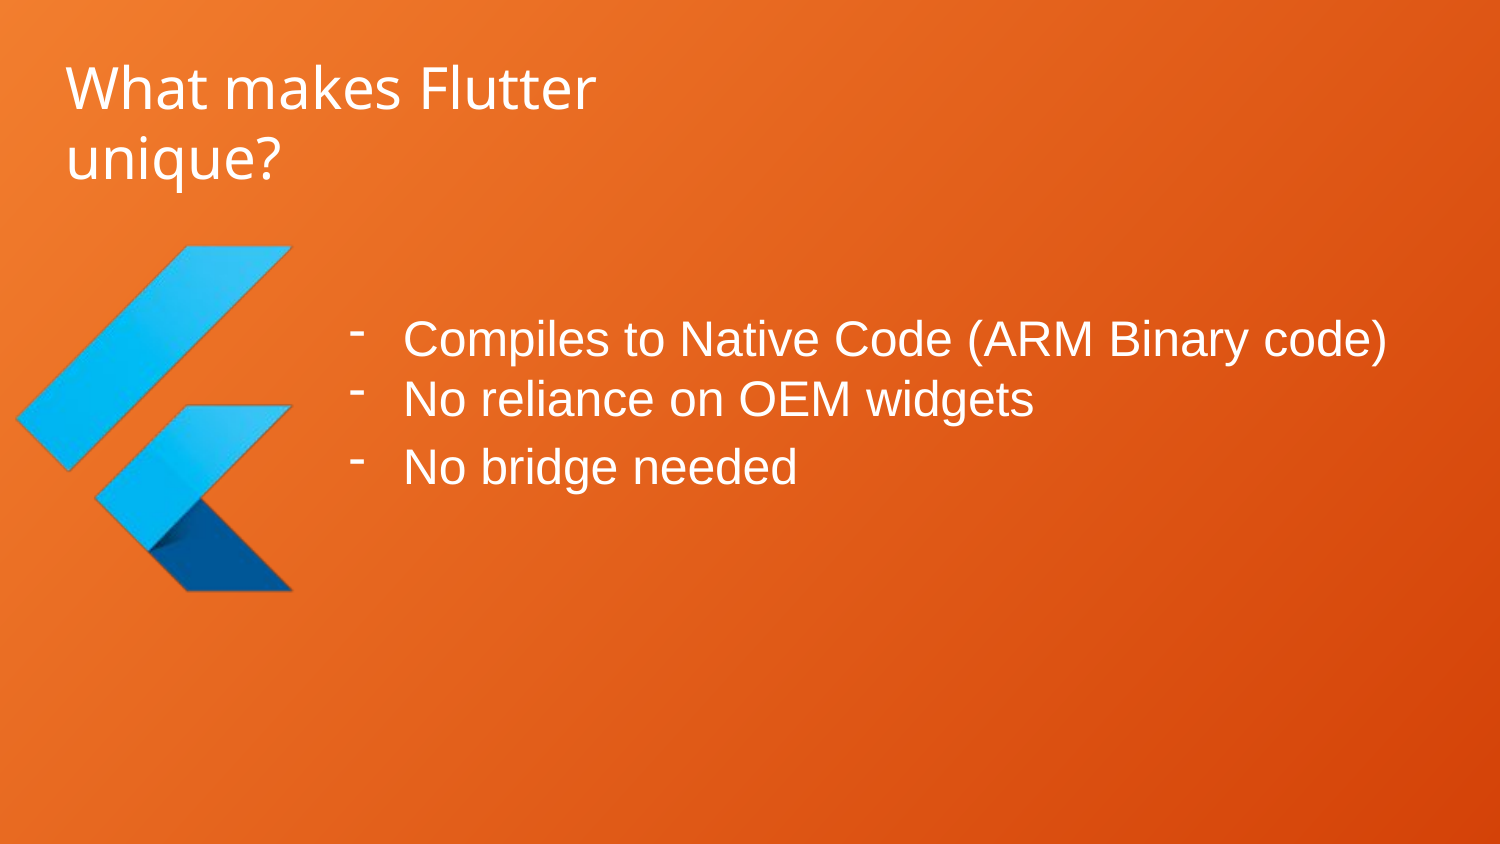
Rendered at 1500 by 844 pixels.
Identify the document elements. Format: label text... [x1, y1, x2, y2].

text_box [15, 237, 303, 607]
title What makes Flutter unique? [63, 48, 796, 192]
text_box Compiles to Native Code (ARM Binary code) No reliance on OEM widgets No bridge needed [90, 304, 1393, 638]
